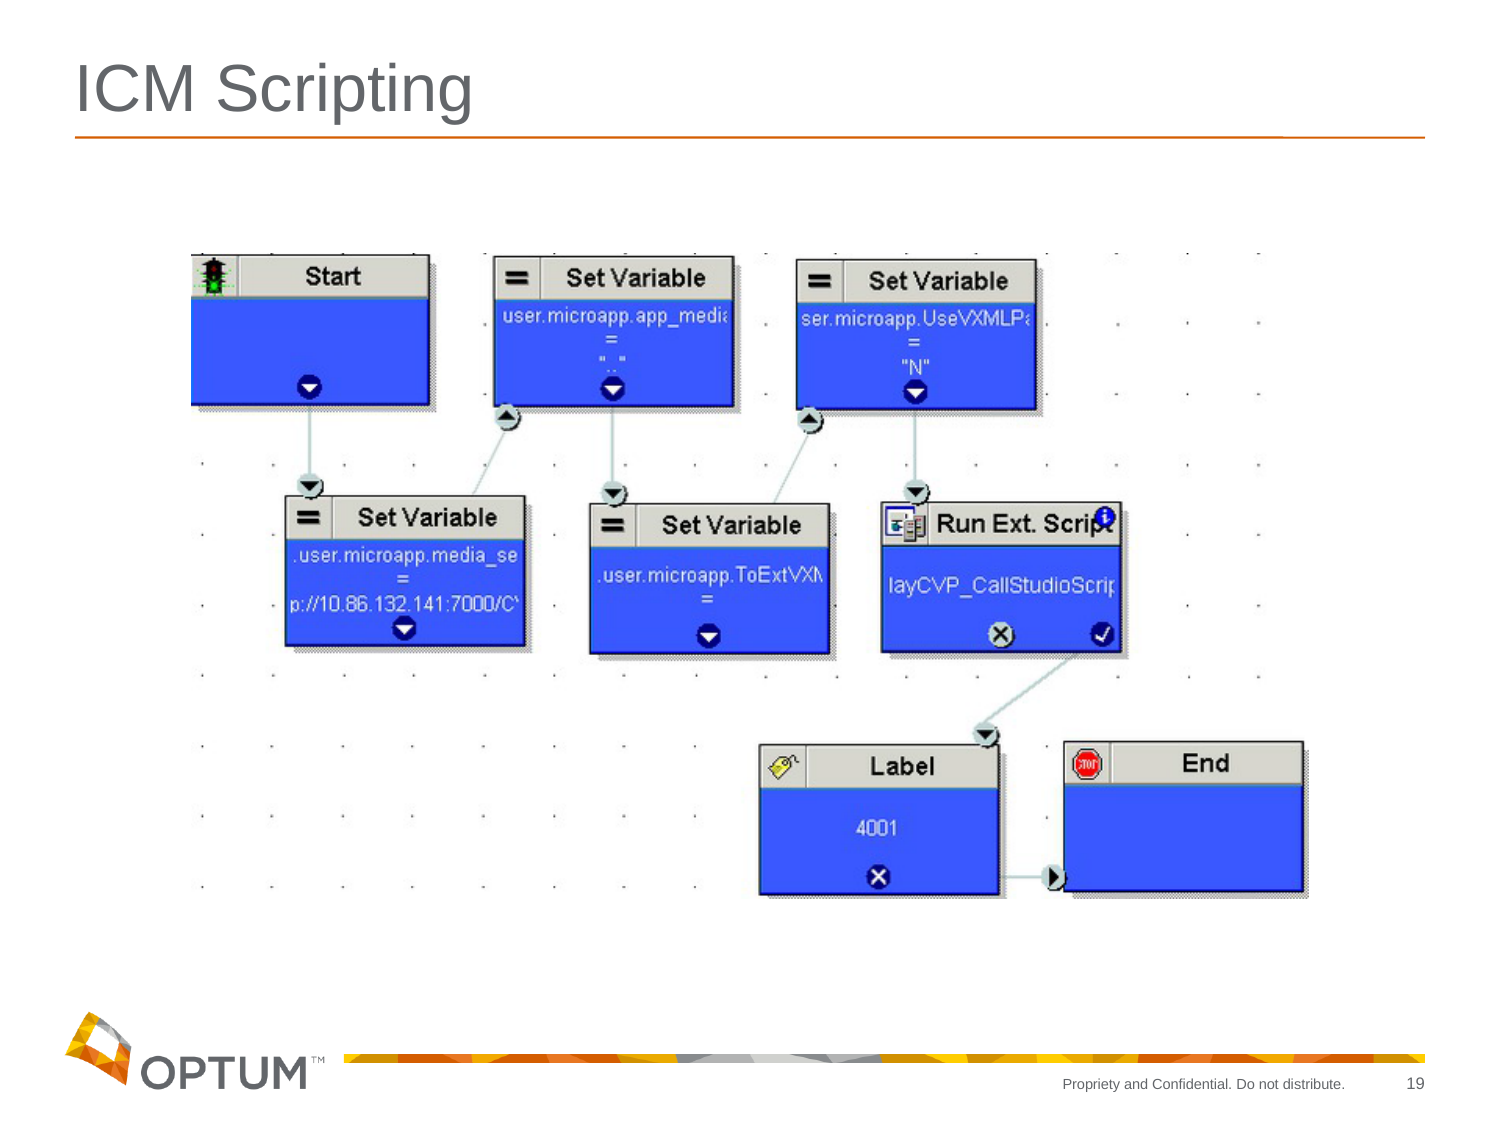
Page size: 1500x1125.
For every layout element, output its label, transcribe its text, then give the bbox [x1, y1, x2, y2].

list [190, 253, 1309, 900]
picture [62, 1009, 327, 1092]
title ICM Scripting [74, 24, 1425, 126]
slide_number 19 [1374, 1073, 1426, 1099]
picture [343, 1054, 1425, 1063]
